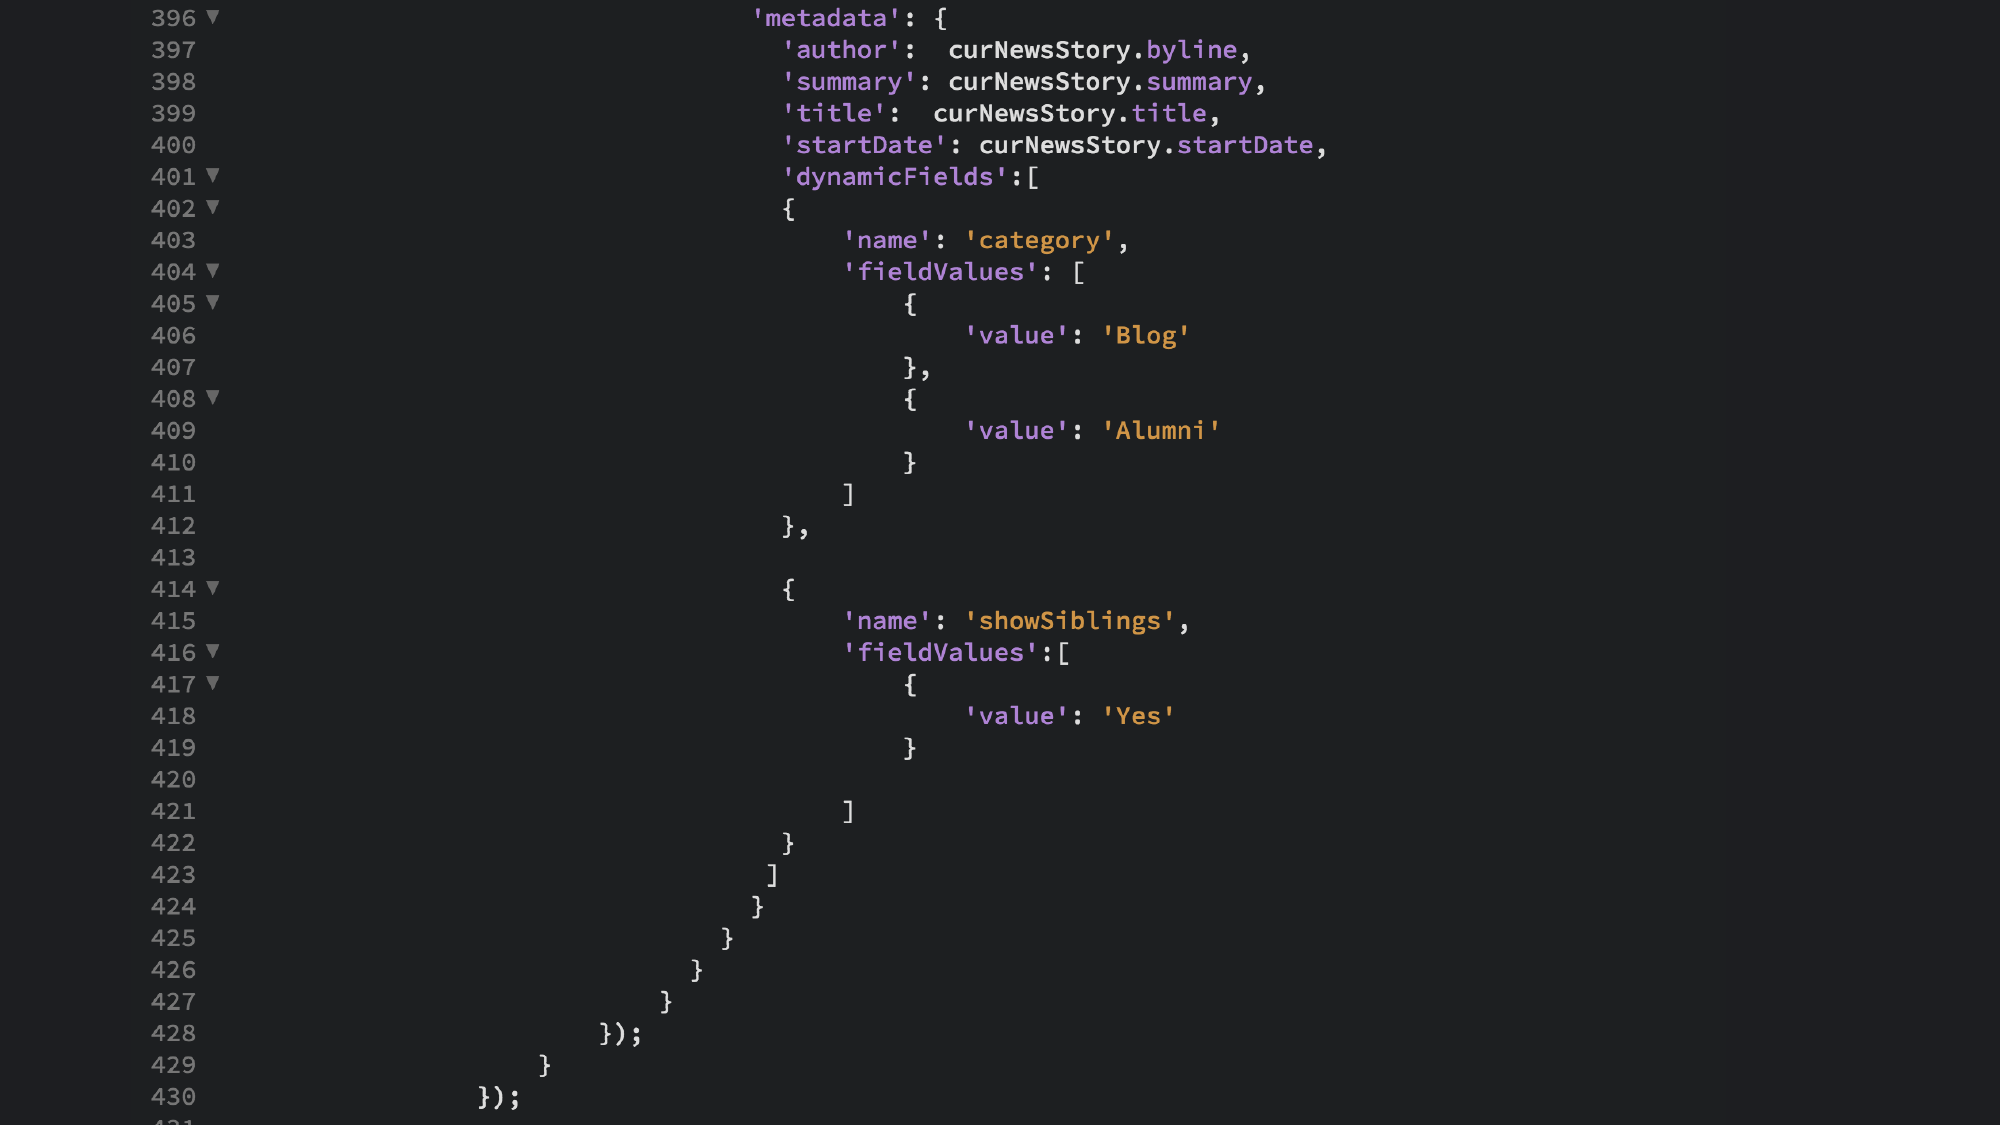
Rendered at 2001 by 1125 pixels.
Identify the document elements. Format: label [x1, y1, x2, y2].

list [131, 0, 1726, 1125]
